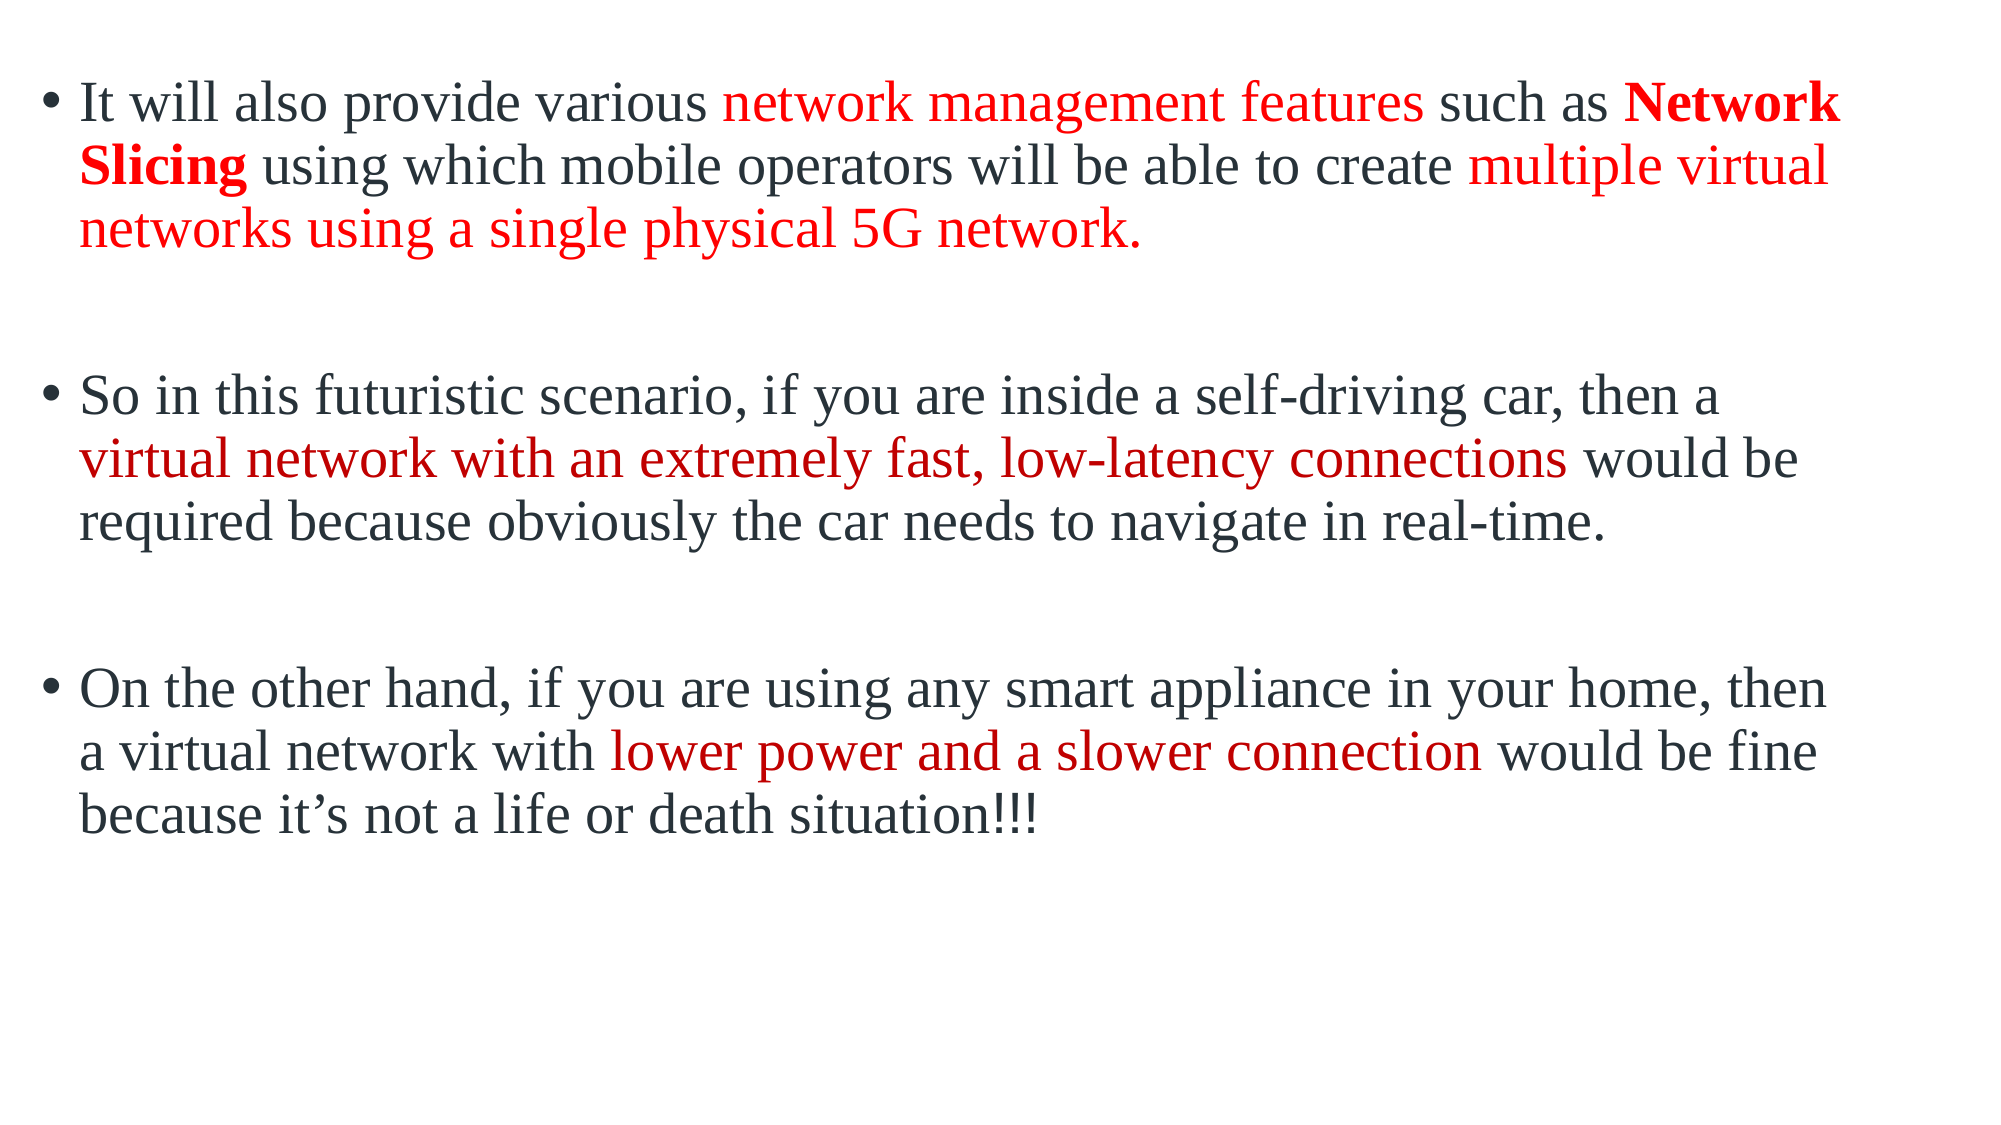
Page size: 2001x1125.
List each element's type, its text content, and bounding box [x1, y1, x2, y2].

list It will also provide various network management features such as Network Slicing using which mobile operators will be able to create multiple virtual networks using a single physical 5G network. So in this futuristic scenario, if you are inside a self-driving car, then a virtual network with an extremely fast, low-latency connections would be required because obviously the car needs to navigate in real-time. On the other hand, if you are using any smart appliance in your home, then a virtual network with lower power and a slower connection would be fine because it’s not a life or death situation!!! [26, 63, 1867, 1125]
